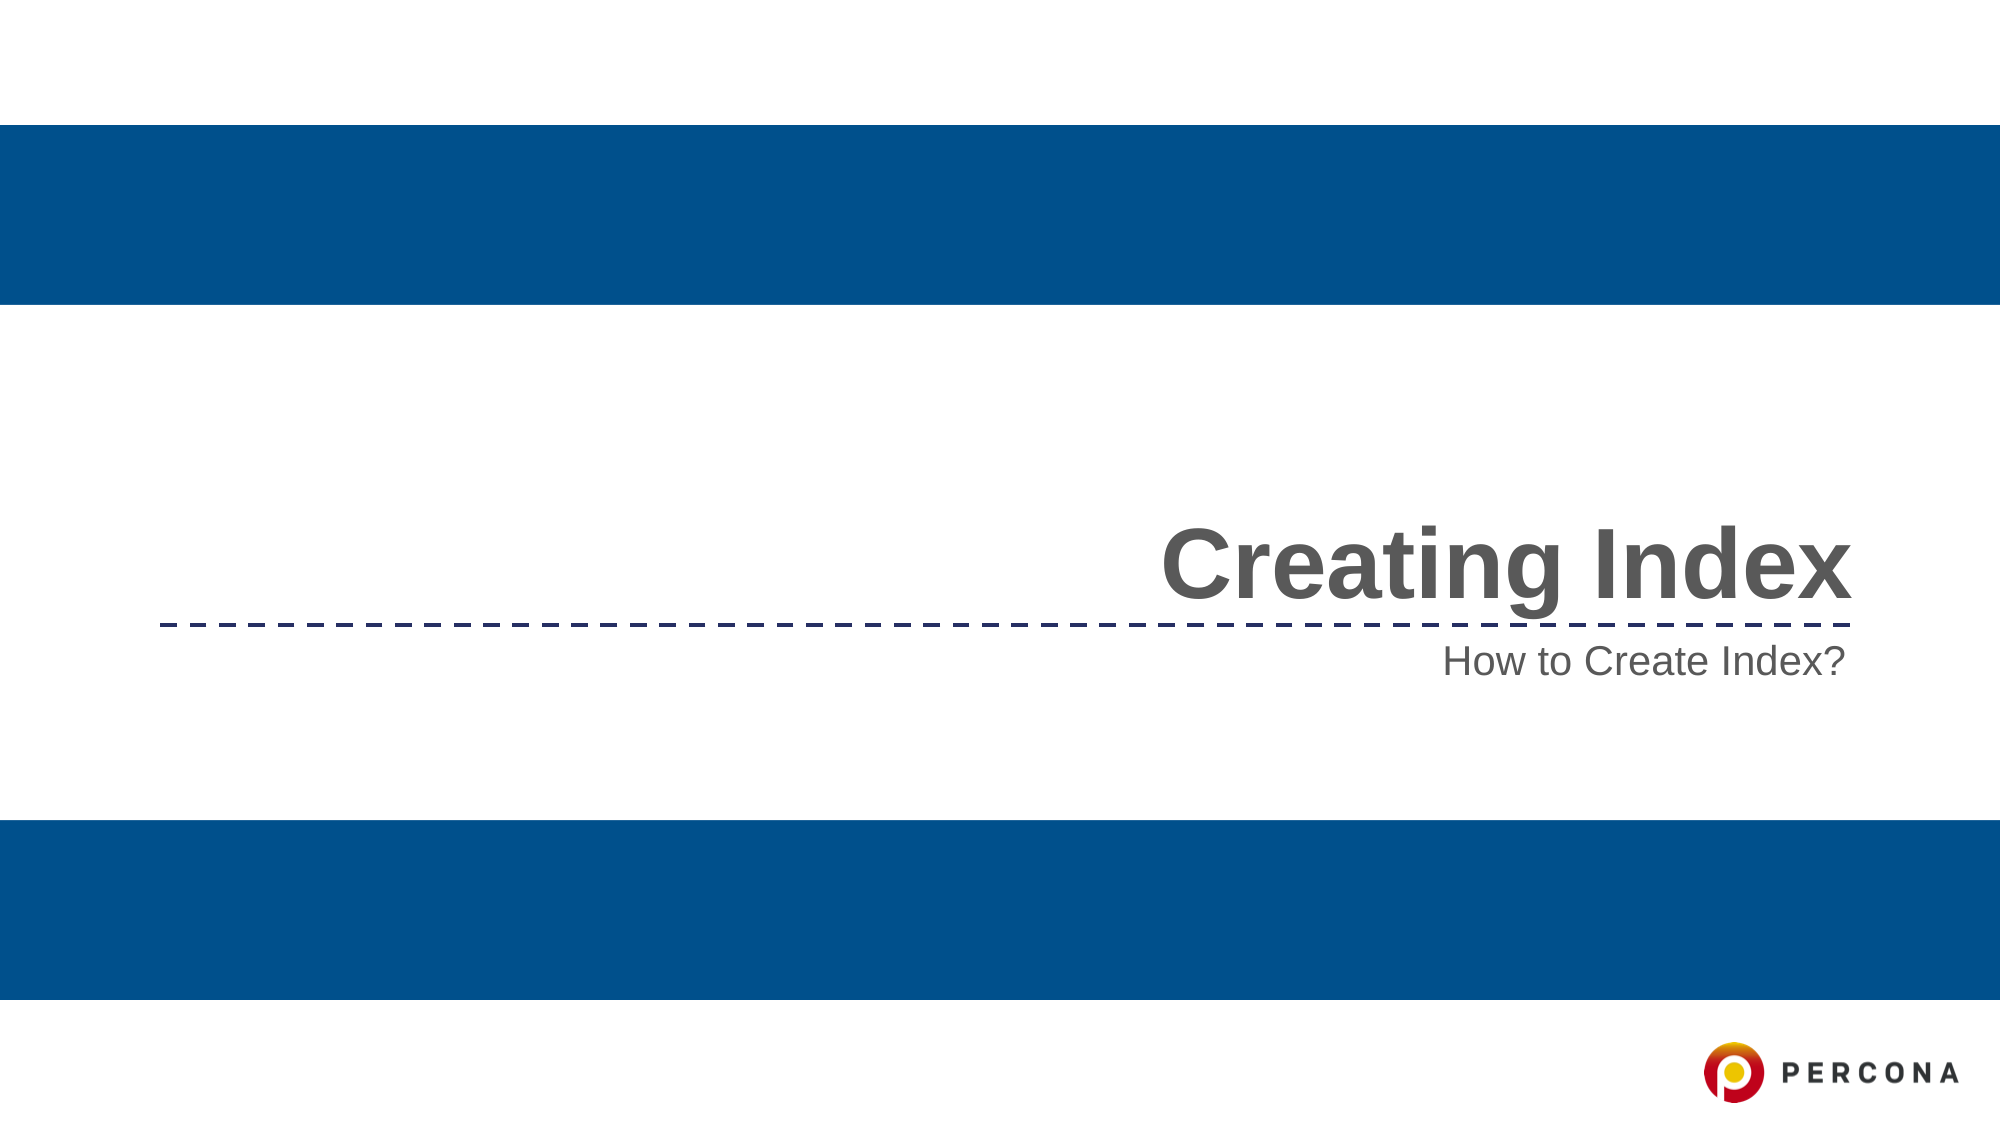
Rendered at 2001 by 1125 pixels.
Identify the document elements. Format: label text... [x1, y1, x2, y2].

title Creating Index [136, 159, 1862, 628]
list How to Create Index? [136, 631, 1862, 878]
picture [1704, 1042, 1959, 1103]
